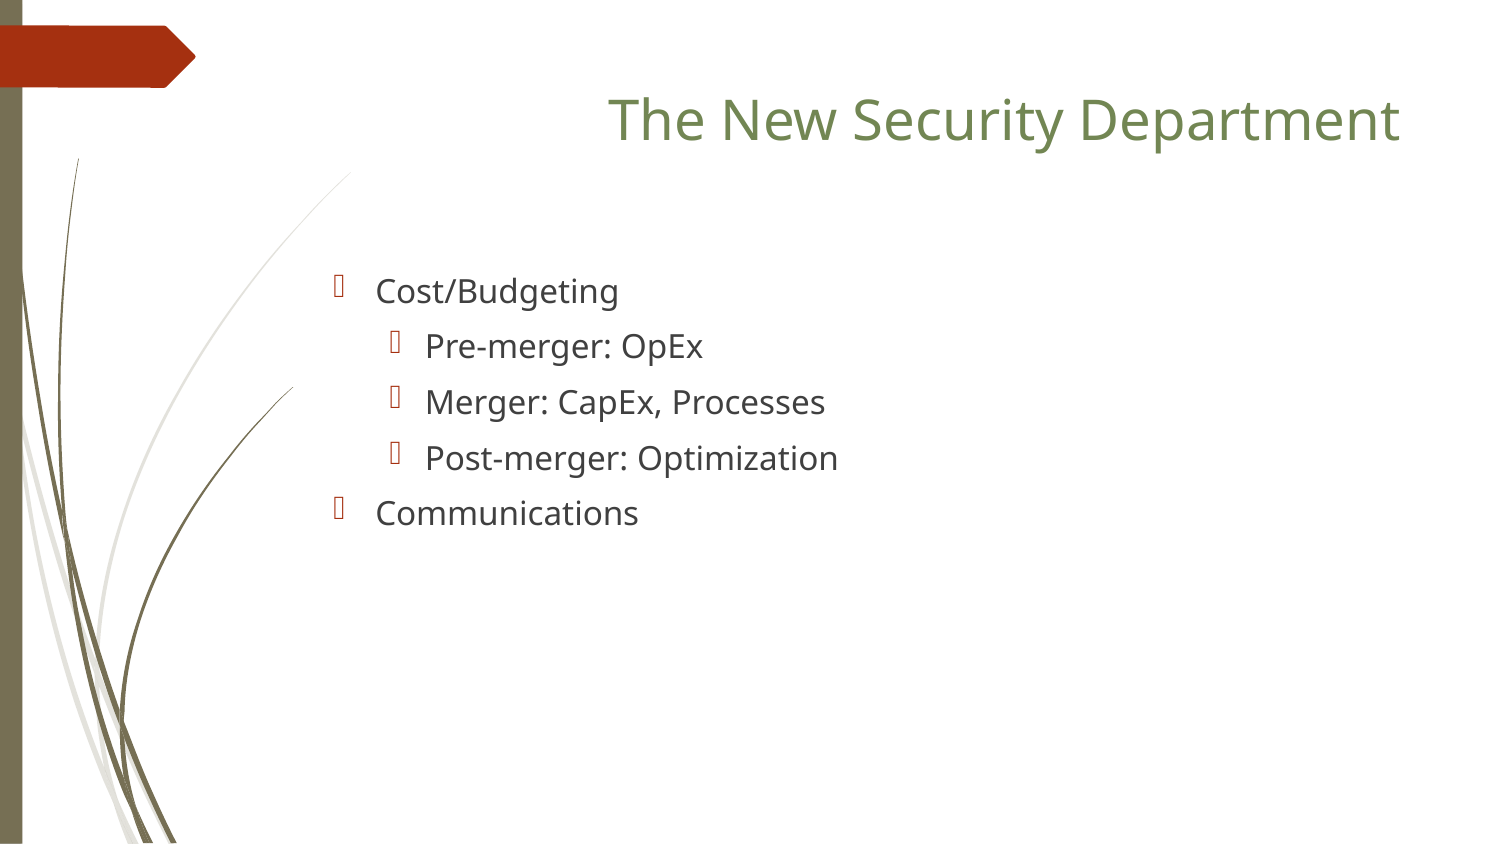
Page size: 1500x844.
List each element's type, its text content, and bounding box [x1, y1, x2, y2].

text_box Cost/Budgeting Pre-merger: OpEx Merger: CapEx, Processes Post-merger: Optimization Communications [318, 262, 1416, 728]
text_box The New Security Department [319, 76, 1416, 235]
